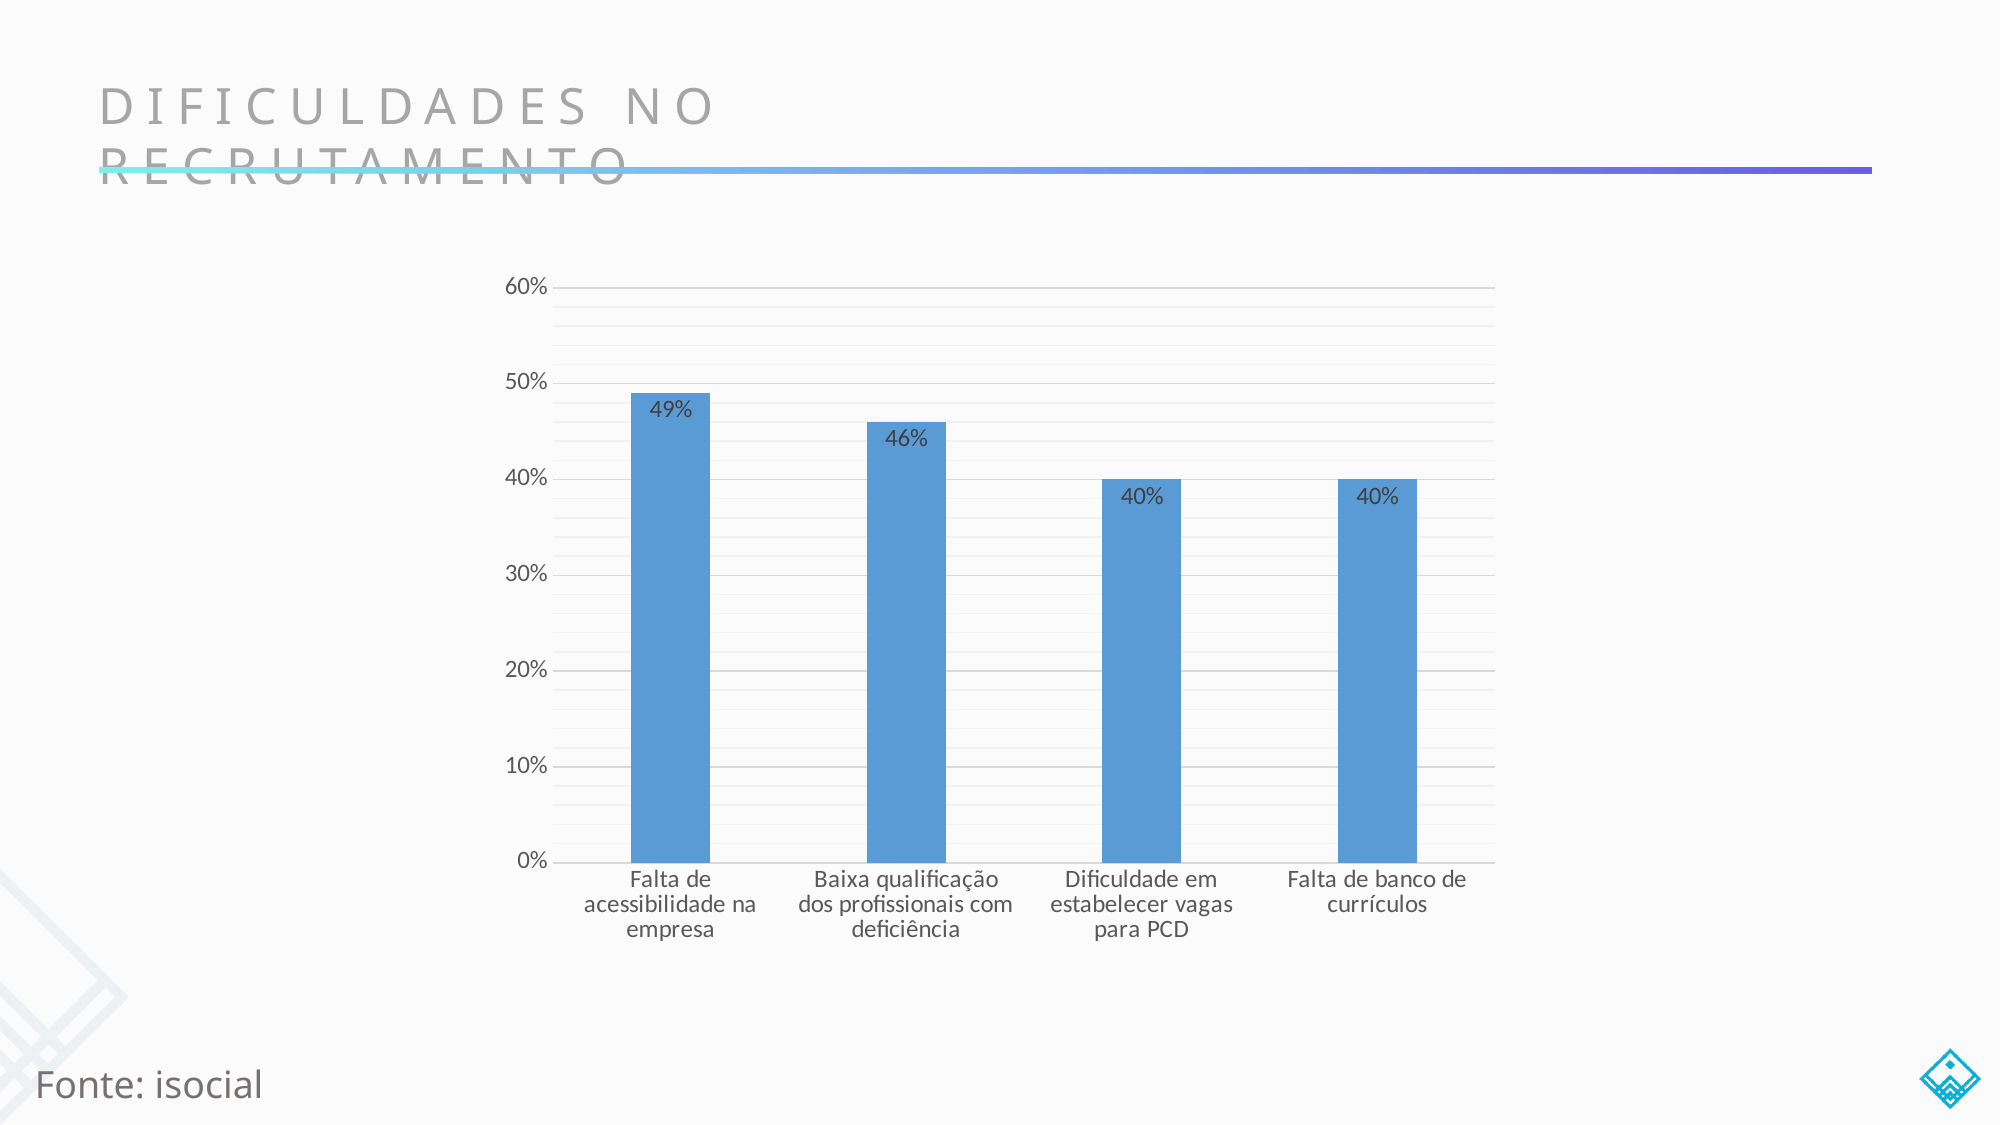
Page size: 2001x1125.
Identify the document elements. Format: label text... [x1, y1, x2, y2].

picture [1919, 1080, 1948, 1109]
text_box [97, 166, 1873, 175]
picture [0, 869, 129, 1125]
picture [1919, 1048, 1949, 1077]
picture [1953, 1081, 1981, 1109]
picture [1952, 1048, 1981, 1077]
text_box DIFICULDADES NO RECRUTAMENTO [84, 66, 1035, 202]
chart [484, 261, 1516, 958]
text_box Fonte: isocial [129, 1044, 406, 1125]
picture [1930, 1054, 1971, 1084]
